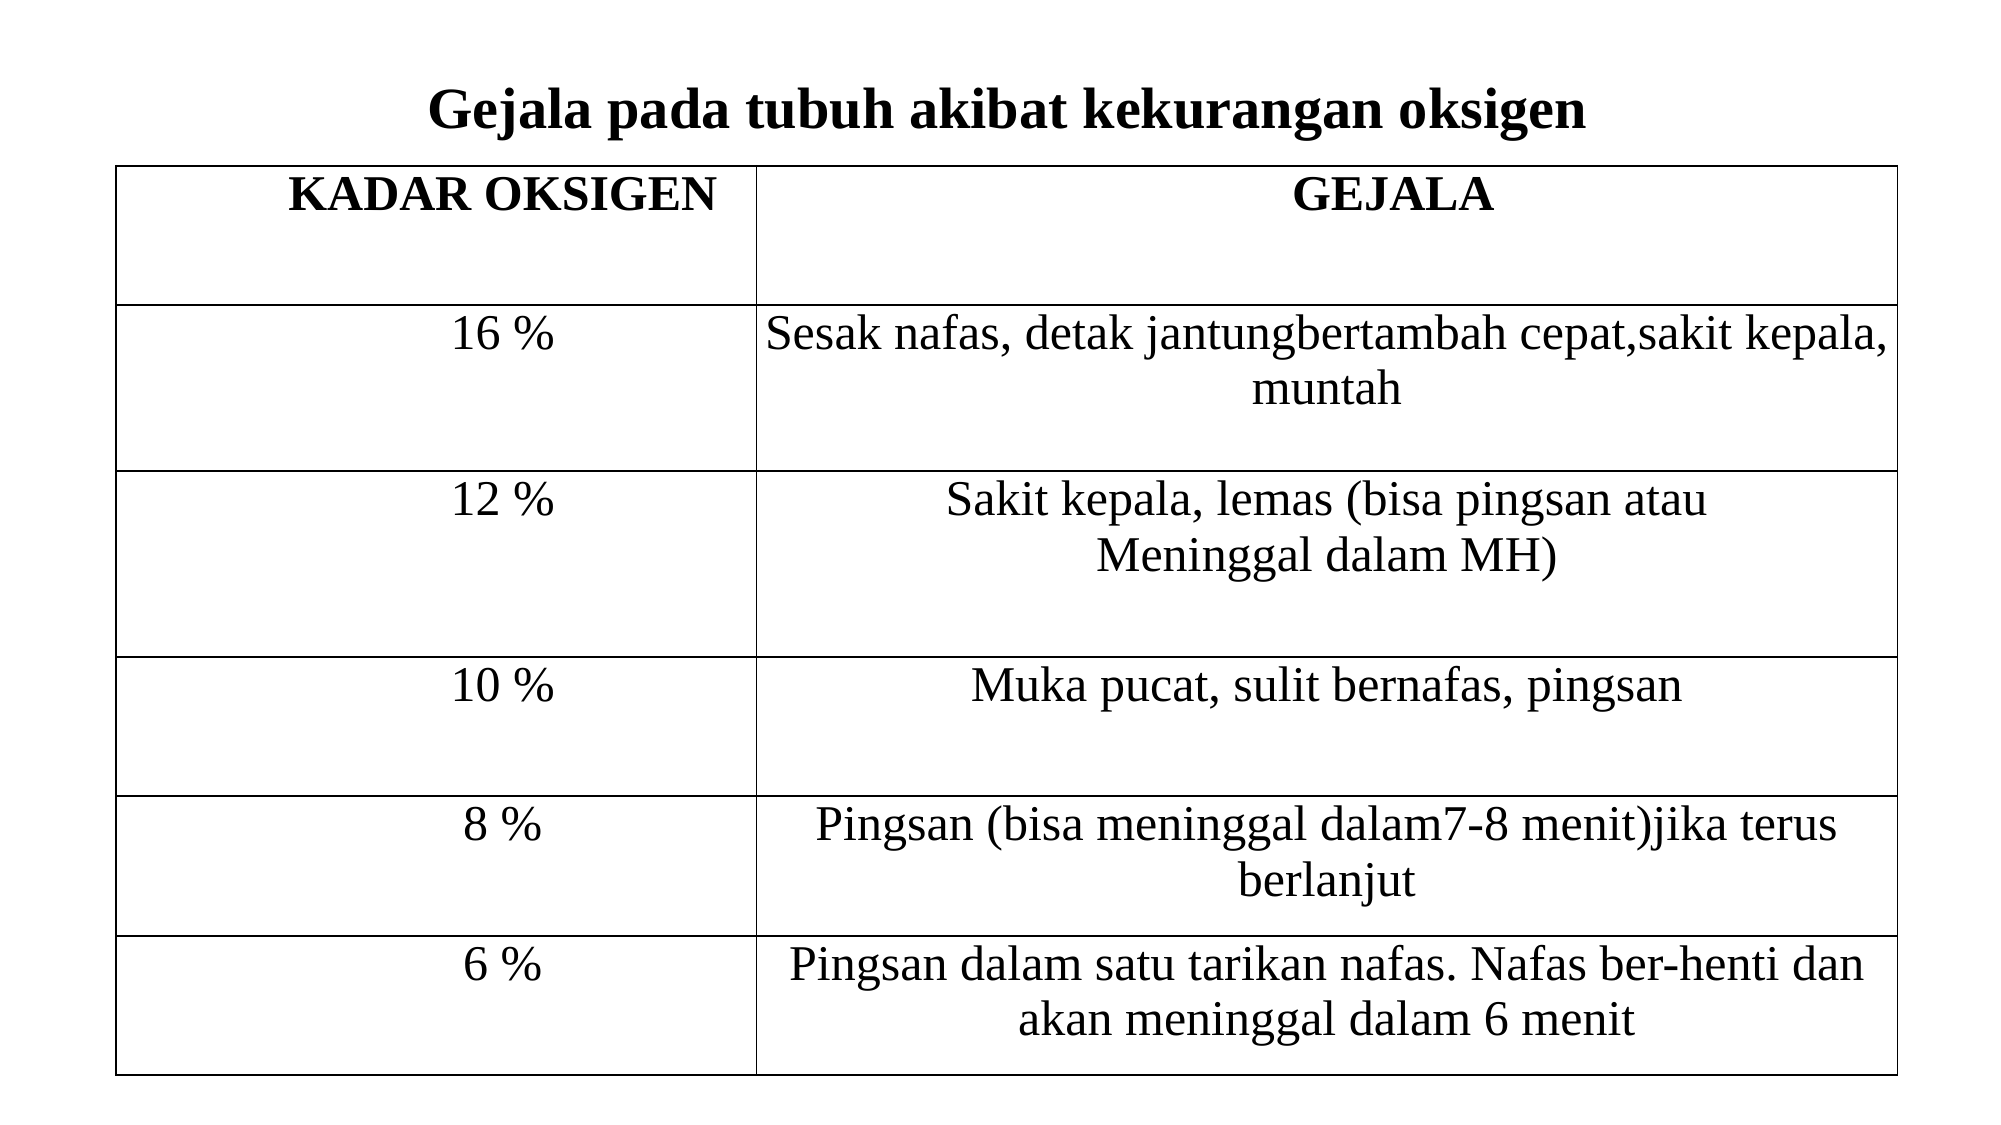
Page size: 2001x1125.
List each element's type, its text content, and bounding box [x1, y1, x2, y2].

table_cell 16 % [117, 306, 756, 470]
table_cell 12 % [117, 472, 756, 656]
list Gejala pada tubuh akibat kekurangan oksigen [67, 71, 1948, 1090]
table_cell Muka pucat, sulit bernafas, pingsan [757, 658, 1897, 795]
table_cell 6 % [117, 937, 756, 1074]
table_cell Pingsan dalam satu tarikan nafas. Nafas ber-henti dan akan meninggal dalam 6 menit [757, 937, 1897, 1074]
table_cell Sesak nafas, detak jantungbertambah cepat,sakit kepala, muntah [757, 306, 1897, 470]
table_header KADAR OKSIGEN [117, 167, 756, 304]
table_cell 10 % [117, 658, 756, 795]
table_header GEJALA [757, 167, 1897, 304]
table_cell Pingsan (bisa meninggal dalam7-8 menit)jika terus berlanjut [757, 797, 1897, 935]
table_cell Sakit kepala, lemas (bisa pingsan atau Meninggal dalam MH) [757, 472, 1897, 656]
table_cell 8 % [117, 797, 756, 935]
